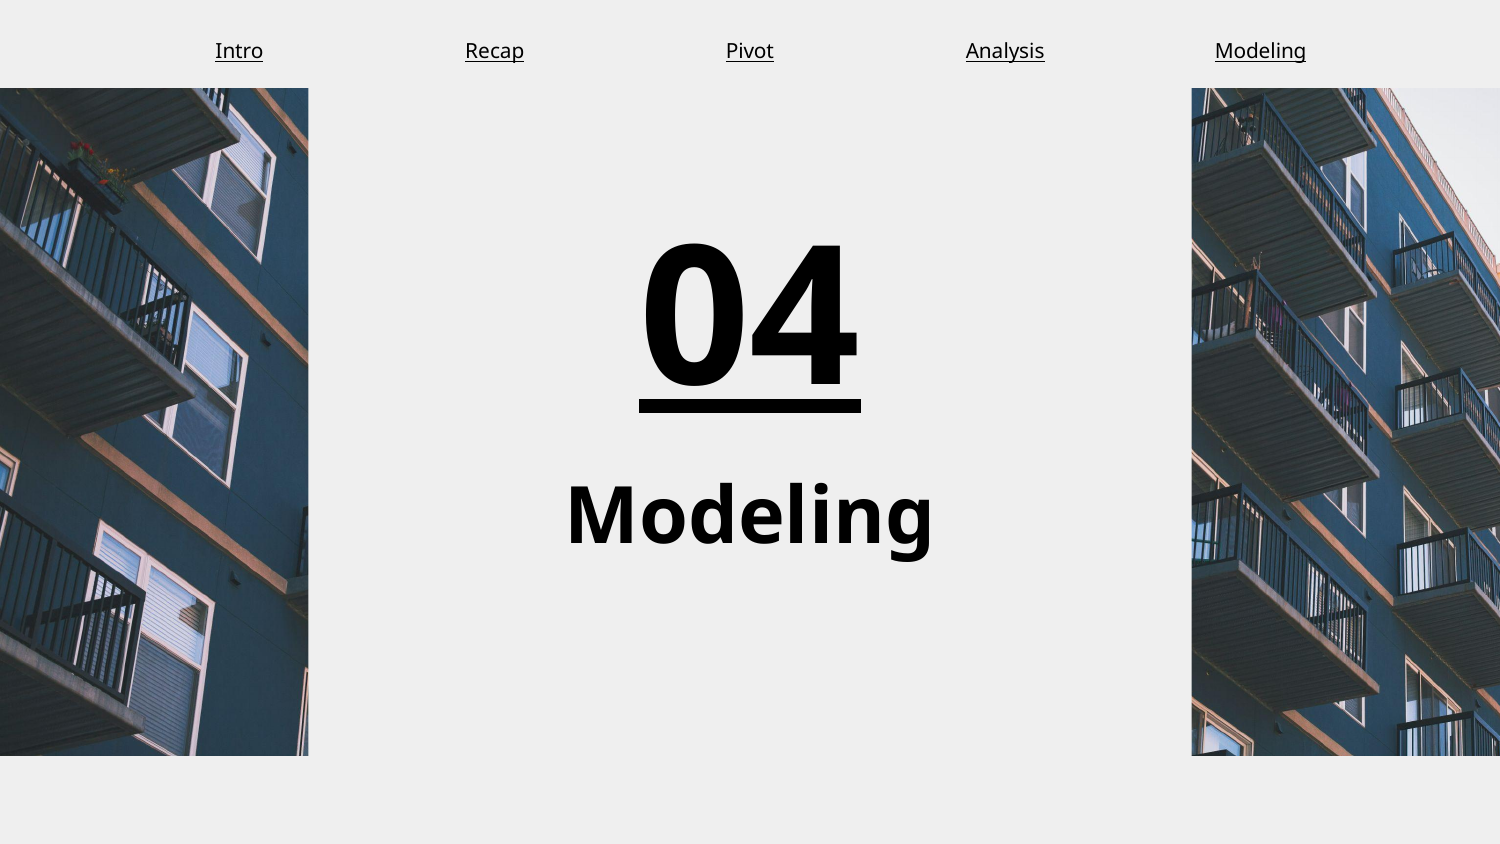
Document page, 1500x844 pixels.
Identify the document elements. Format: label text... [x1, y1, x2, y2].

title 04 [567, 176, 933, 479]
title Modeling [345, 449, 1155, 630]
picture [1191, 88, 1500, 756]
text_box Intro [118, 22, 361, 75]
text_box Analysis [884, 22, 1127, 75]
text_box Pivot [628, 22, 872, 75]
picture [0, 88, 309, 756]
text_box Modeling [1139, 22, 1382, 75]
text_box Recap [373, 22, 616, 75]
